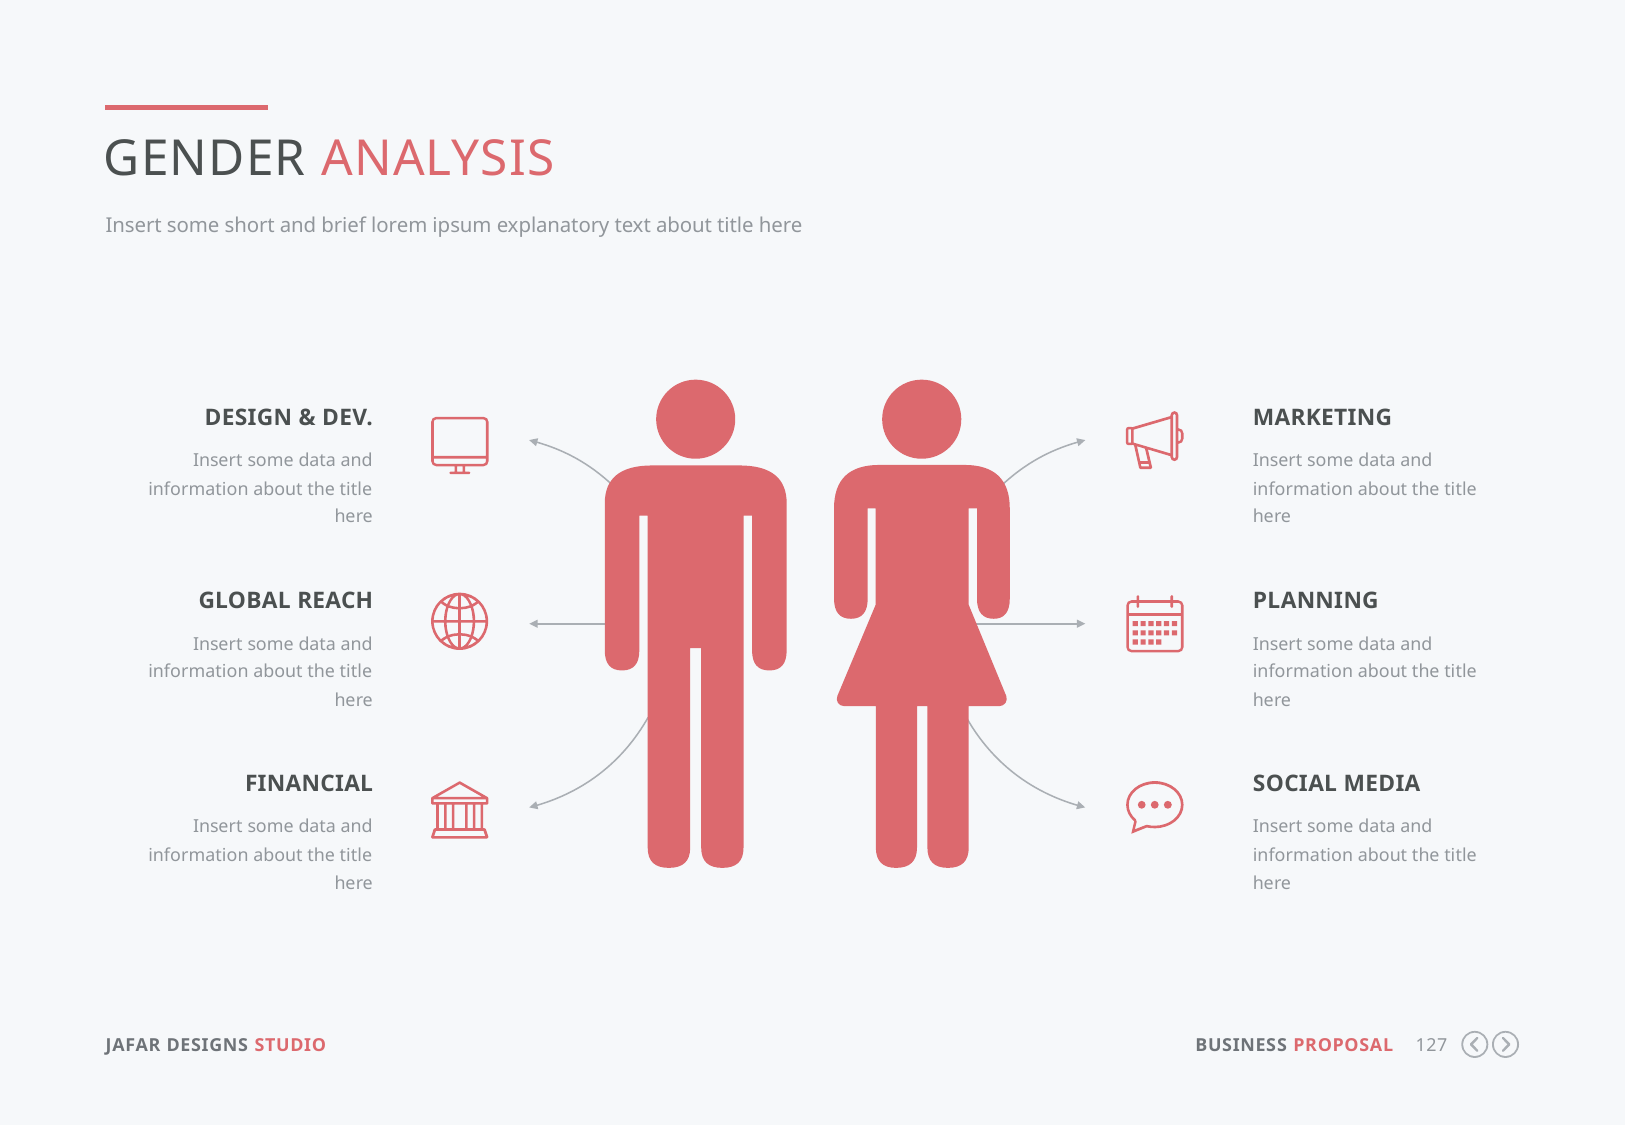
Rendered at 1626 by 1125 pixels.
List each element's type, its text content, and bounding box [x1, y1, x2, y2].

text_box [1252, 768, 1521, 866]
text_box [1010, 750, 1086, 810]
text_box [529, 750, 604, 810]
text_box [105, 768, 373, 866]
text_box [529, 438, 604, 481]
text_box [105, 402, 373, 500]
text_box [1010, 438, 1086, 481]
text_box [1125, 411, 1184, 470]
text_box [604, 379, 1010, 868]
list Insert some short and brief lorem ipsum explanatory text about title here [105, 209, 1519, 241]
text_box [105, 585, 373, 683]
list Gender Analysis [103, 125, 1518, 188]
text_box [1126, 595, 1184, 653]
text_box [431, 592, 489, 650]
text_box [431, 416, 489, 475]
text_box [1252, 585, 1521, 683]
text_box [1126, 781, 1184, 834]
text_box [431, 781, 489, 839]
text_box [1252, 402, 1521, 500]
